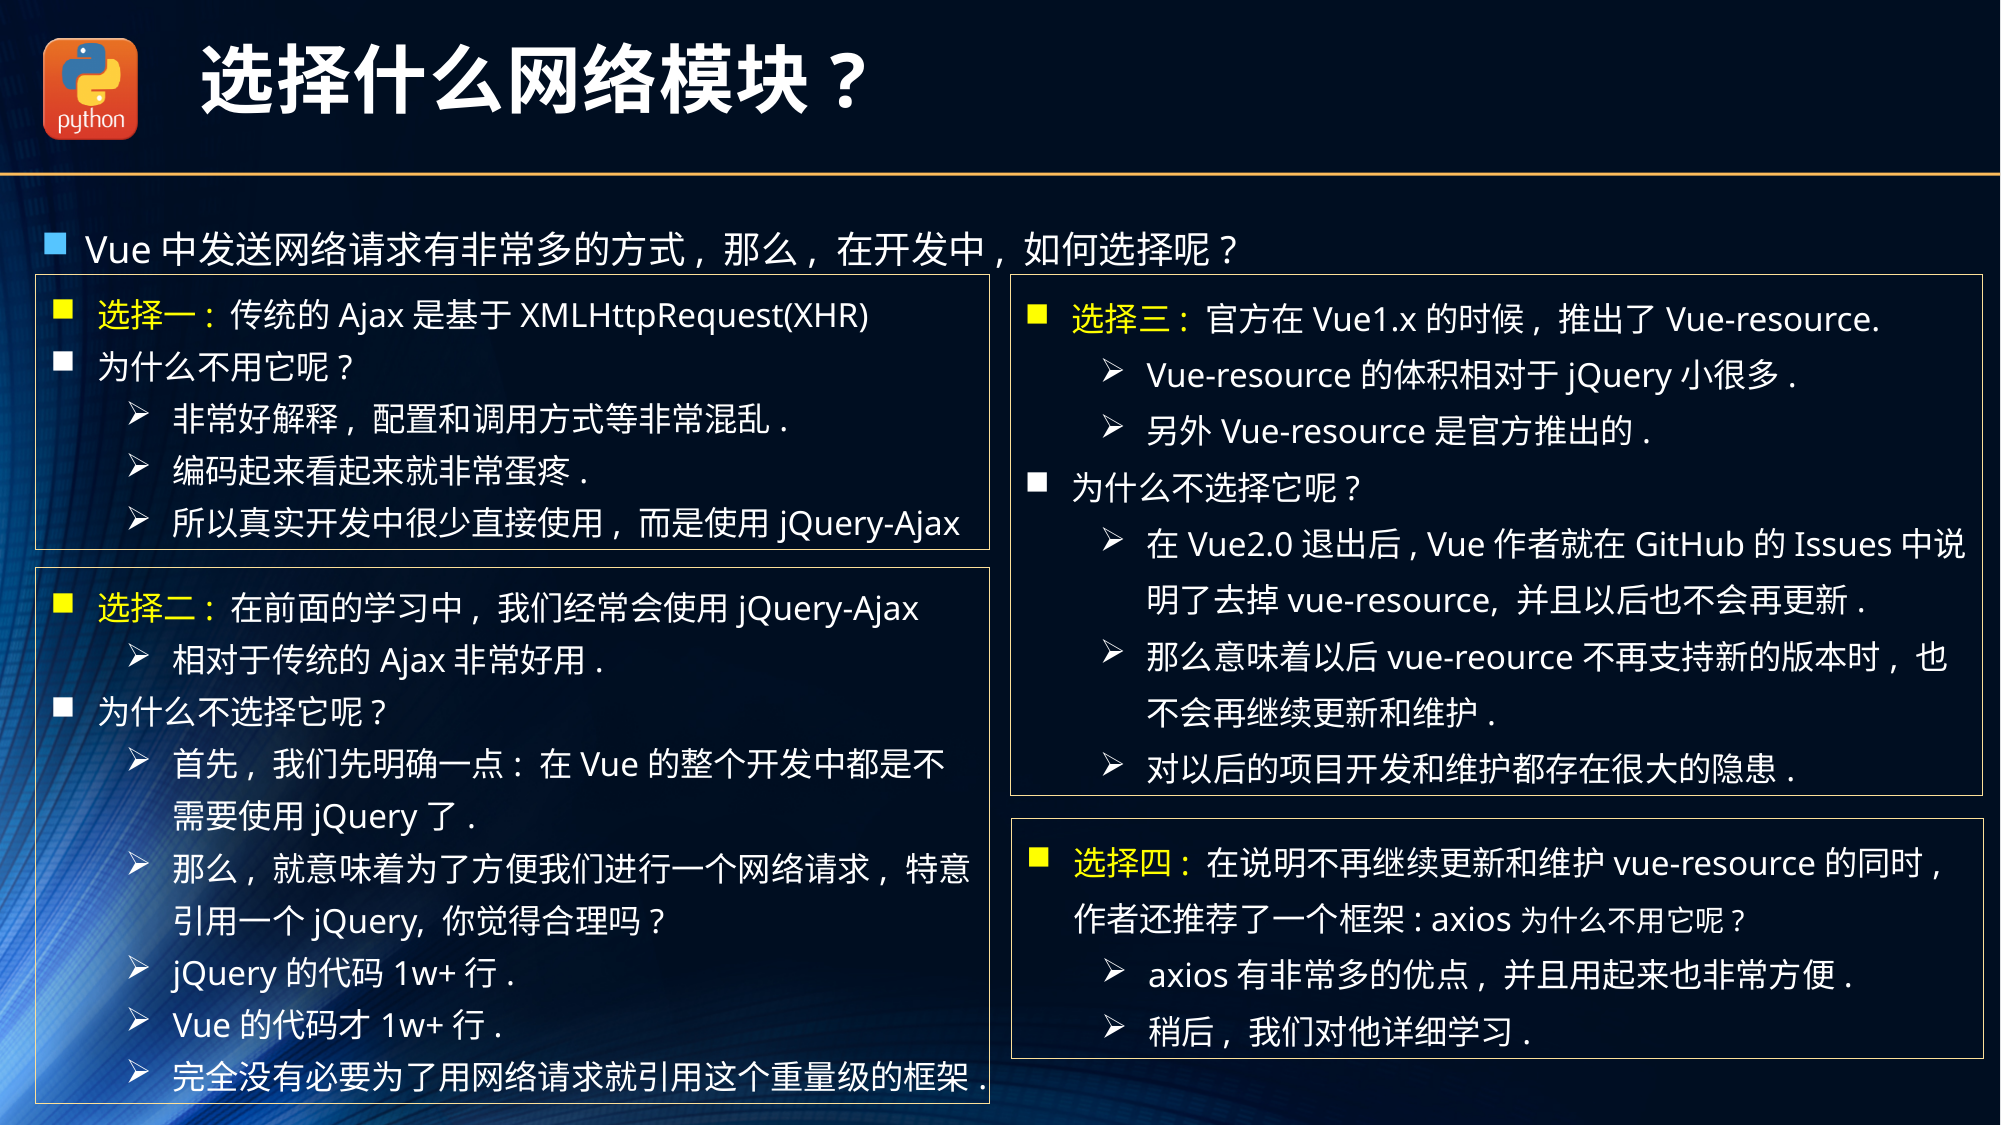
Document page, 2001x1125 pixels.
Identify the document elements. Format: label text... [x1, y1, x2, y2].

list Vue中发送网络请求有非常多的方式, 那么, 在开发中, 如何选择呢? [26, 196, 1974, 1106]
text_box 选择一: 传统的Ajax是基于XMLHttpRequest(XHR) 为什么不用它呢? 非常好解释, 配置和调用方式等非常混乱. 编码起来看起来就非常蛋疼. 所以真实开发中很少直接使用, 而是使用jQuery-Ajax [35, 274, 990, 550]
picture [0, 0, 2001, 172]
text_box 选择二: 在前面的学习中, 我们经常会使用jQuery-Ajax 相对于传统的Ajax非常好用. 为什么不选择它呢? 首先, 我们先明确一点: 在Vue的整个开发中都是不需要使用jQuery了. 那么, 就意味着为了方便我们进行一个网络请求, 特意引用一个jQuery, 你觉得合理吗? jQuery的代码1w+行. Vue的代码才1w+行. 完全没有必要为了用网络请求就引用这个重量级的框架. [35, 567, 990, 1104]
title 选择什么网络模块? [184, 35, 1875, 145]
text_box 选择三: 官方在Vue1.x的时候, 推出了Vue-resource. Vue-resource的体积相对于jQuery小很多. 另外Vue-resource是官方推出的. 为什么不选择它呢? 在Vue2.0退出后, Vue作者就在GitHub的Issues中说明了去掉vue-resource, 并且以后也不会再更新. 那么意味着以后vue-reource不再支持新的版本时, 也不会再继续更新和维护. 对以后的项目开发和维护都存在很大的隐患. [1010, 274, 1983, 796]
picture [0, 176, 2001, 1125]
text_box 选择四: 在说明不再继续更新和维护vue-resource的同时, 作者还推荐了一个框架: axios为什么不用它呢? axios有非常多的优点, 并且用起来也非常方便. 稍后, 我们对他详细学习. [1011, 818, 1984, 1059]
